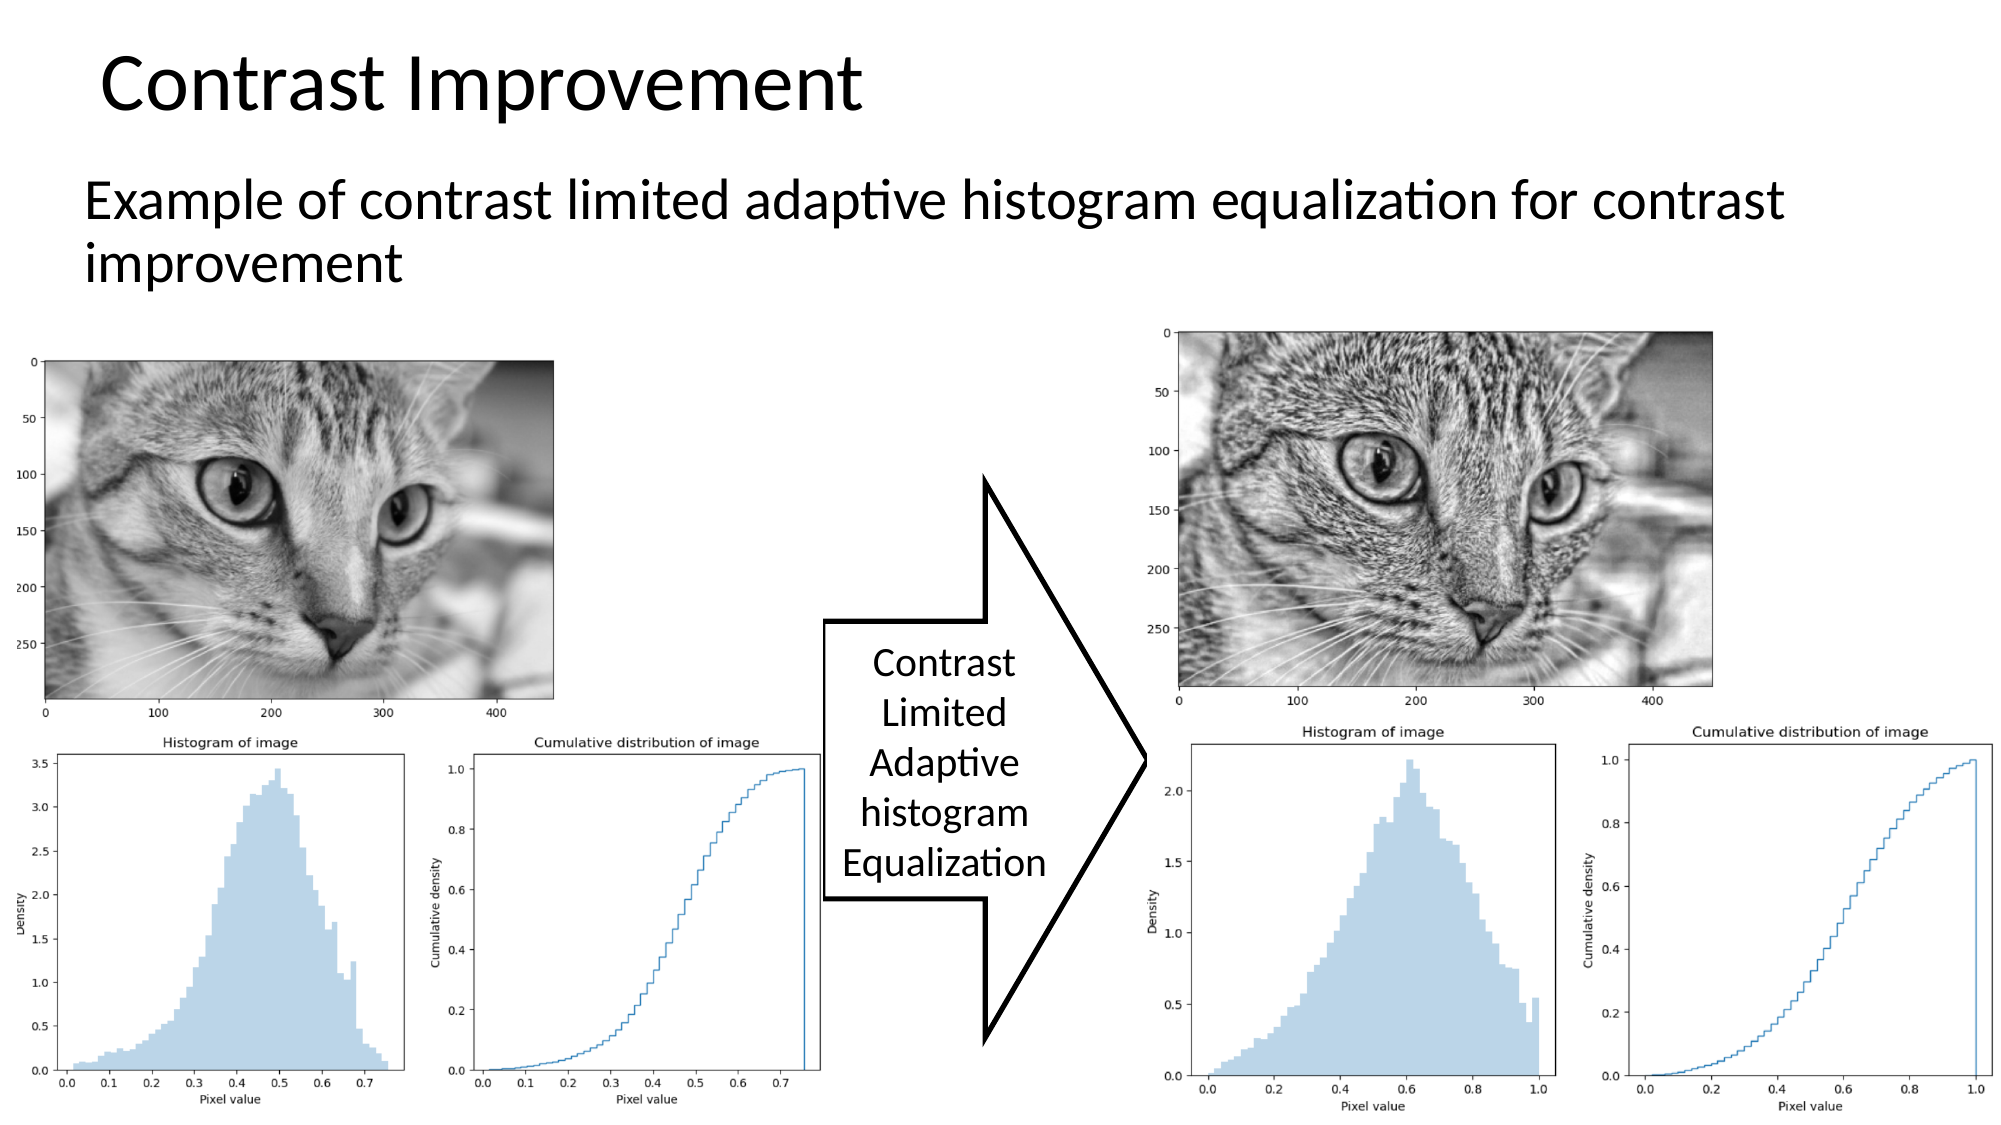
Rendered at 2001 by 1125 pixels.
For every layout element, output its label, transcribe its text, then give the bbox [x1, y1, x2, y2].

list Example of contrast limited adaptive histogram equalization for contrast improvement [69, 161, 1924, 307]
title Contrast Improvement [85, 25, 1953, 141]
picture [1147, 321, 1994, 1113]
picture [17, 352, 823, 1113]
text_box Contrast Limited Adaptive histogram Equalization [823, 478, 1147, 1042]
